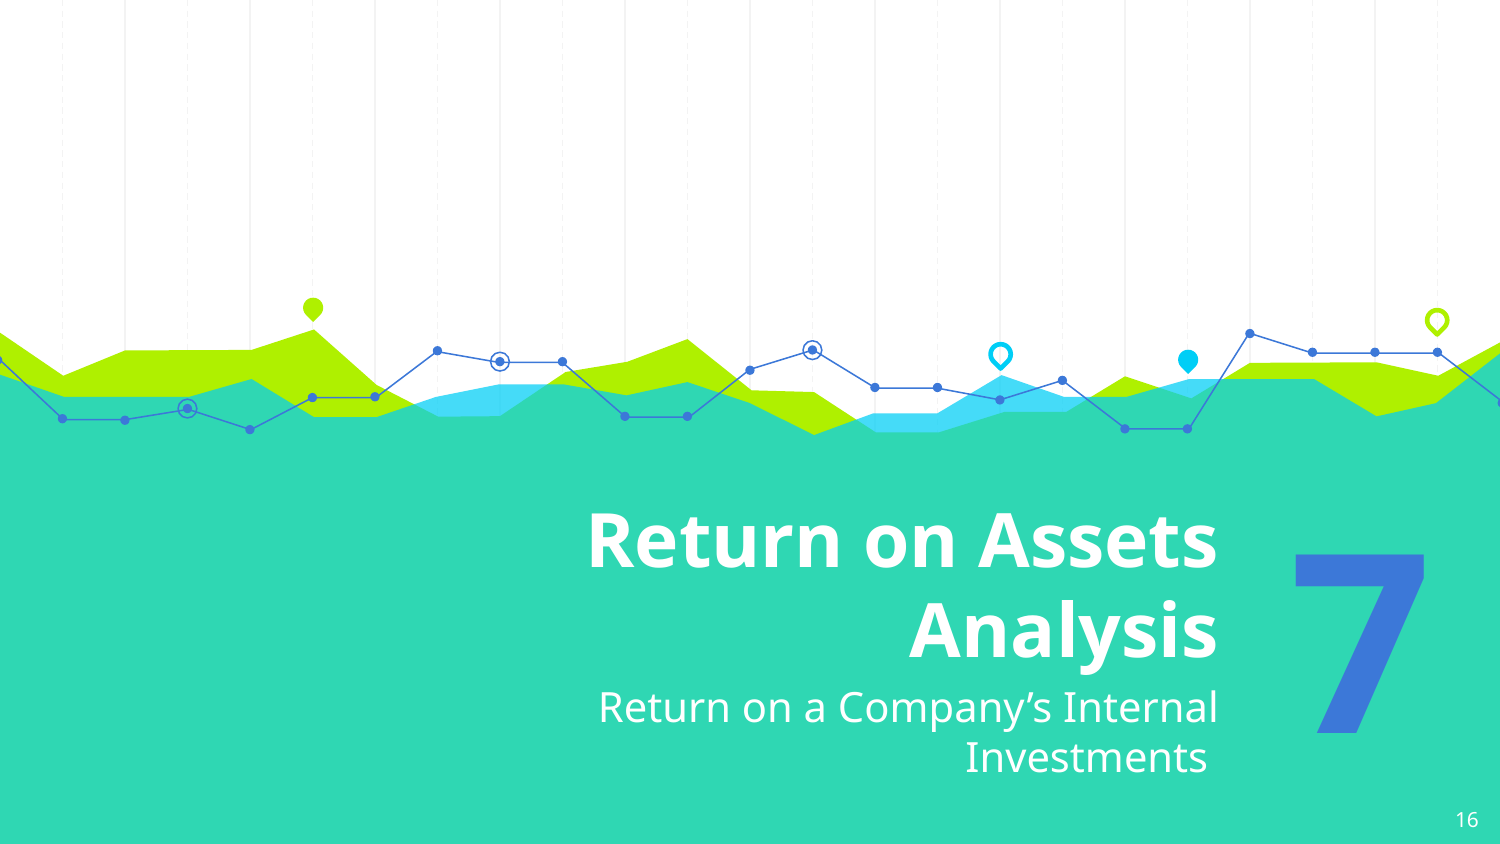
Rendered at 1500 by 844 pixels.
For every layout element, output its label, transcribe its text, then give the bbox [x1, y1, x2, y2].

slide_number ‹#› [1403, 791, 1494, 844]
text_box 7 [1216, 600, 1500, 799]
subtitle Return on a Company’s Internal Investments [378, 665, 1216, 795]
title Return on Assets Analysis [378, 497, 1235, 665]
